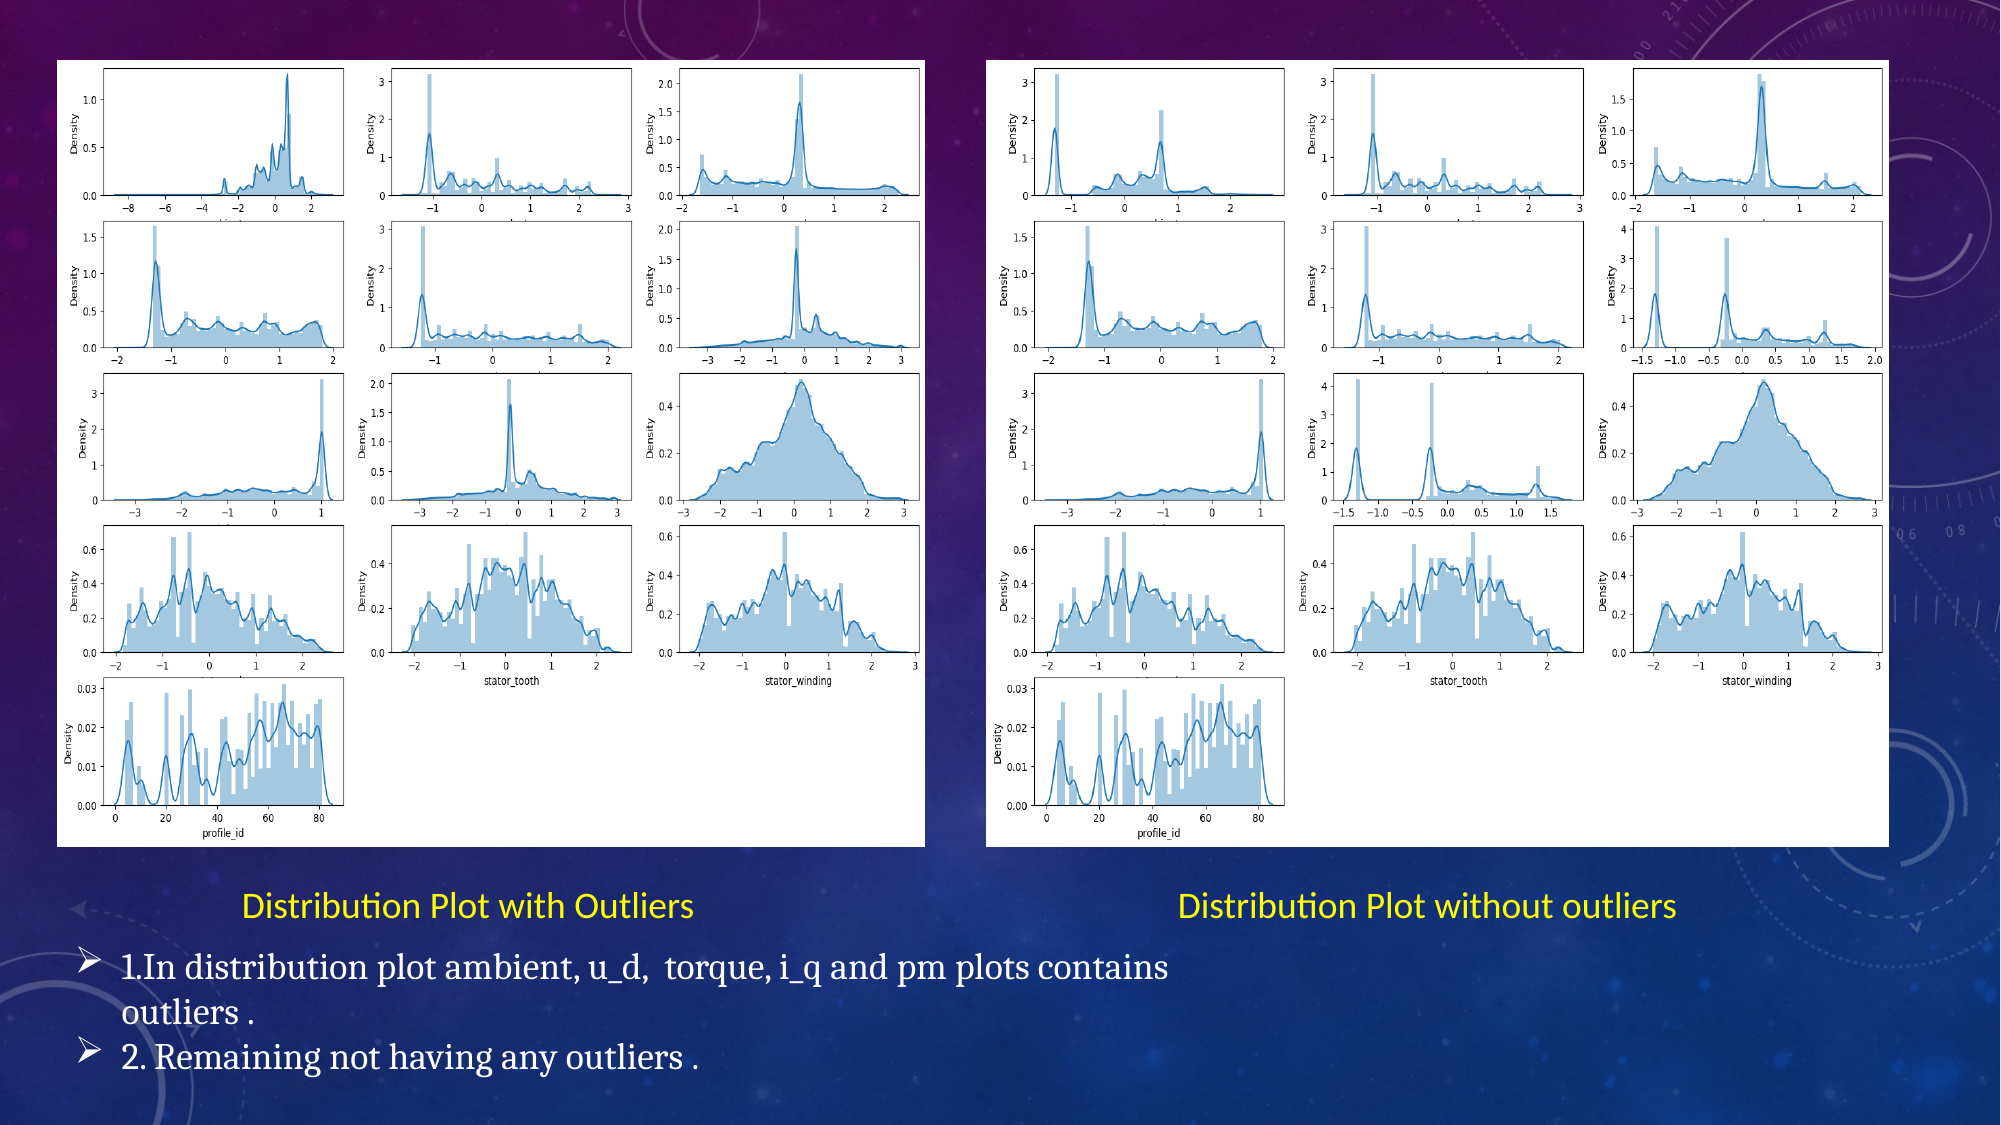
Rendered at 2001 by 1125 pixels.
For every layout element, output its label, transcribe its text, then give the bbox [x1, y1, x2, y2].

picture [0, 0, 2001, 1125]
text_box Distribution Plot without outliers [1163, 873, 1742, 934]
text_box Distribution Plot with Outliers [227, 873, 755, 934]
text_box 1.In distribution plot ambient, u_d, torque, i_q and pm plots contains outliers . 2. Remaining not having any outliers . [59, 934, 1245, 1085]
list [57, 59, 925, 848]
